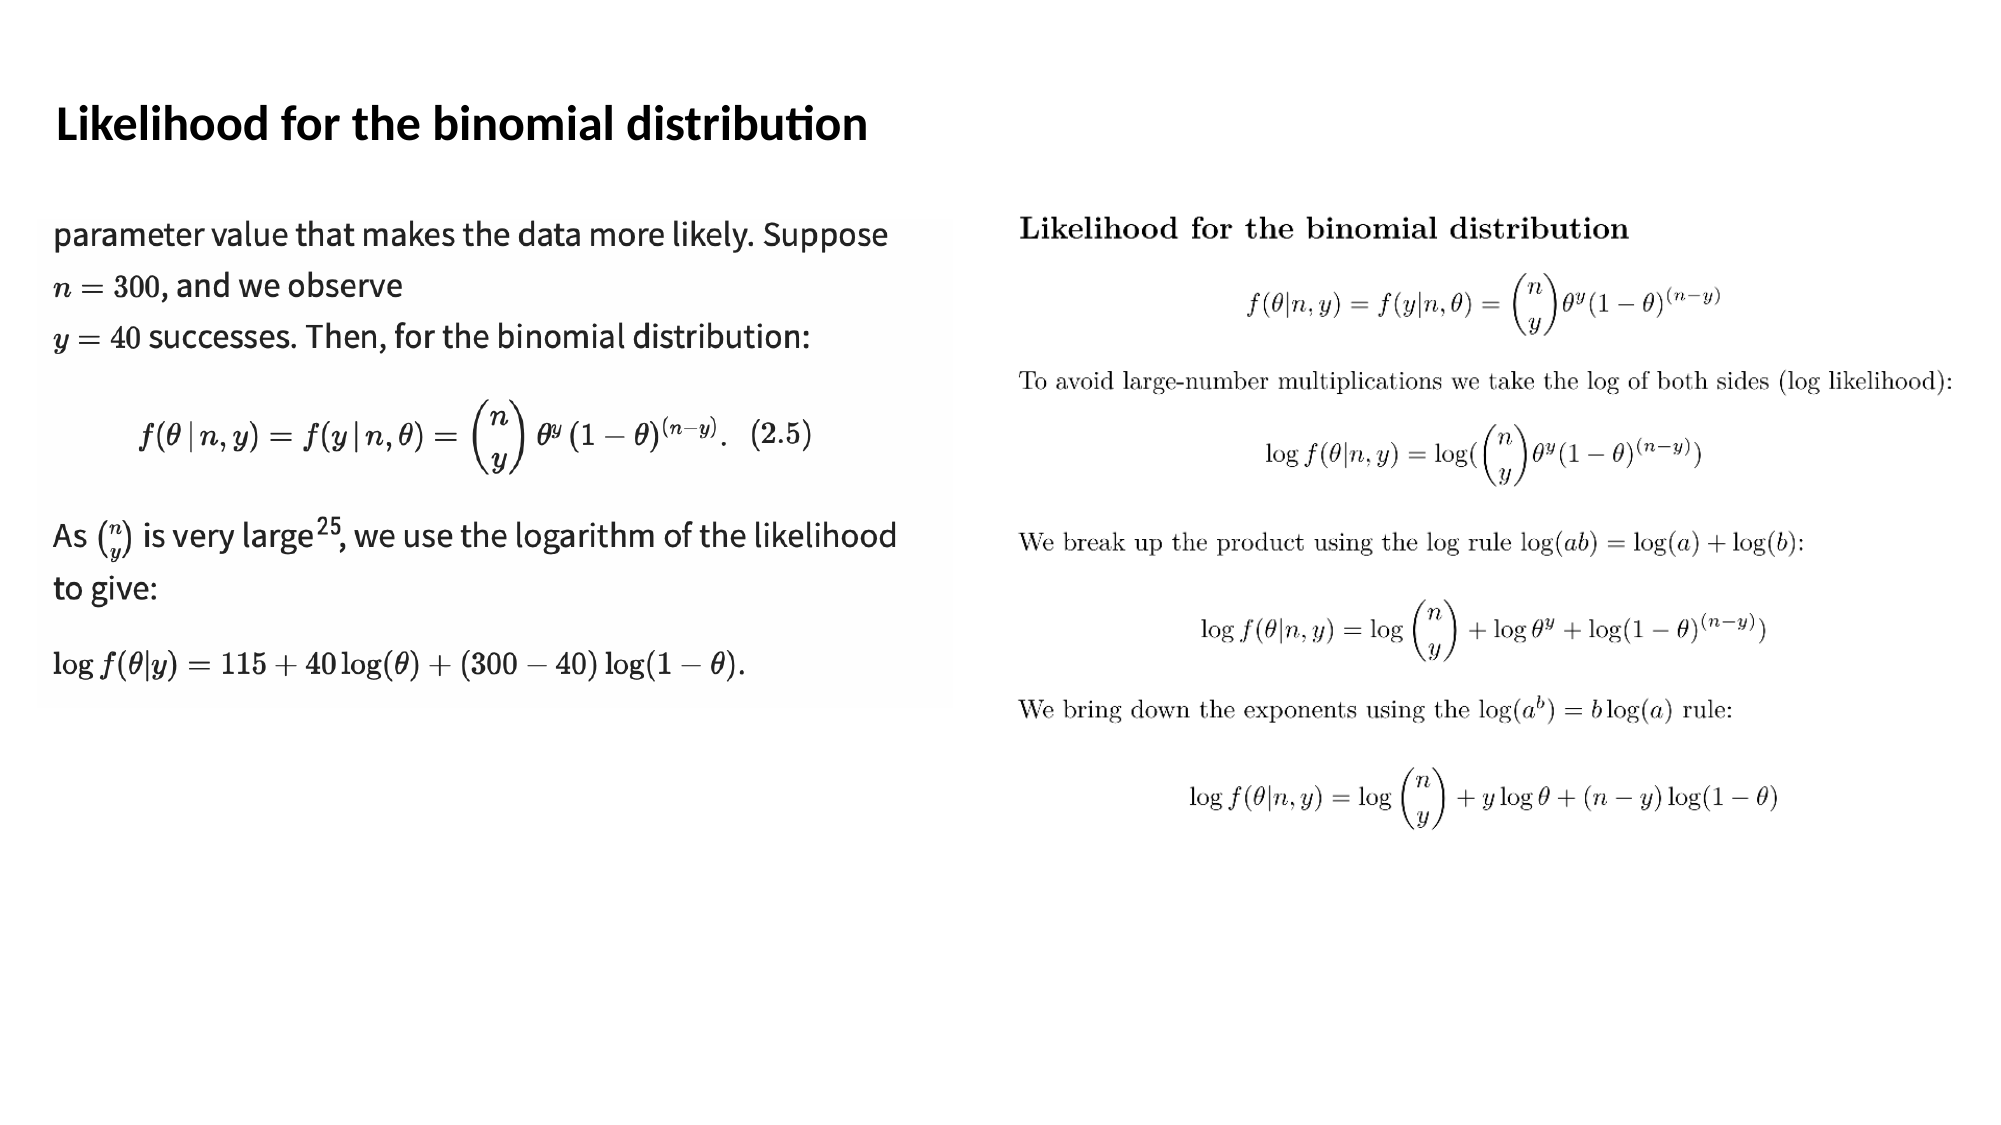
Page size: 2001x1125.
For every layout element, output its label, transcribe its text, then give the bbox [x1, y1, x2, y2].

picture [37, 219, 953, 708]
text_box Likelihood for the binomial distribution [41, 82, 884, 158]
picture [970, 200, 2000, 846]
